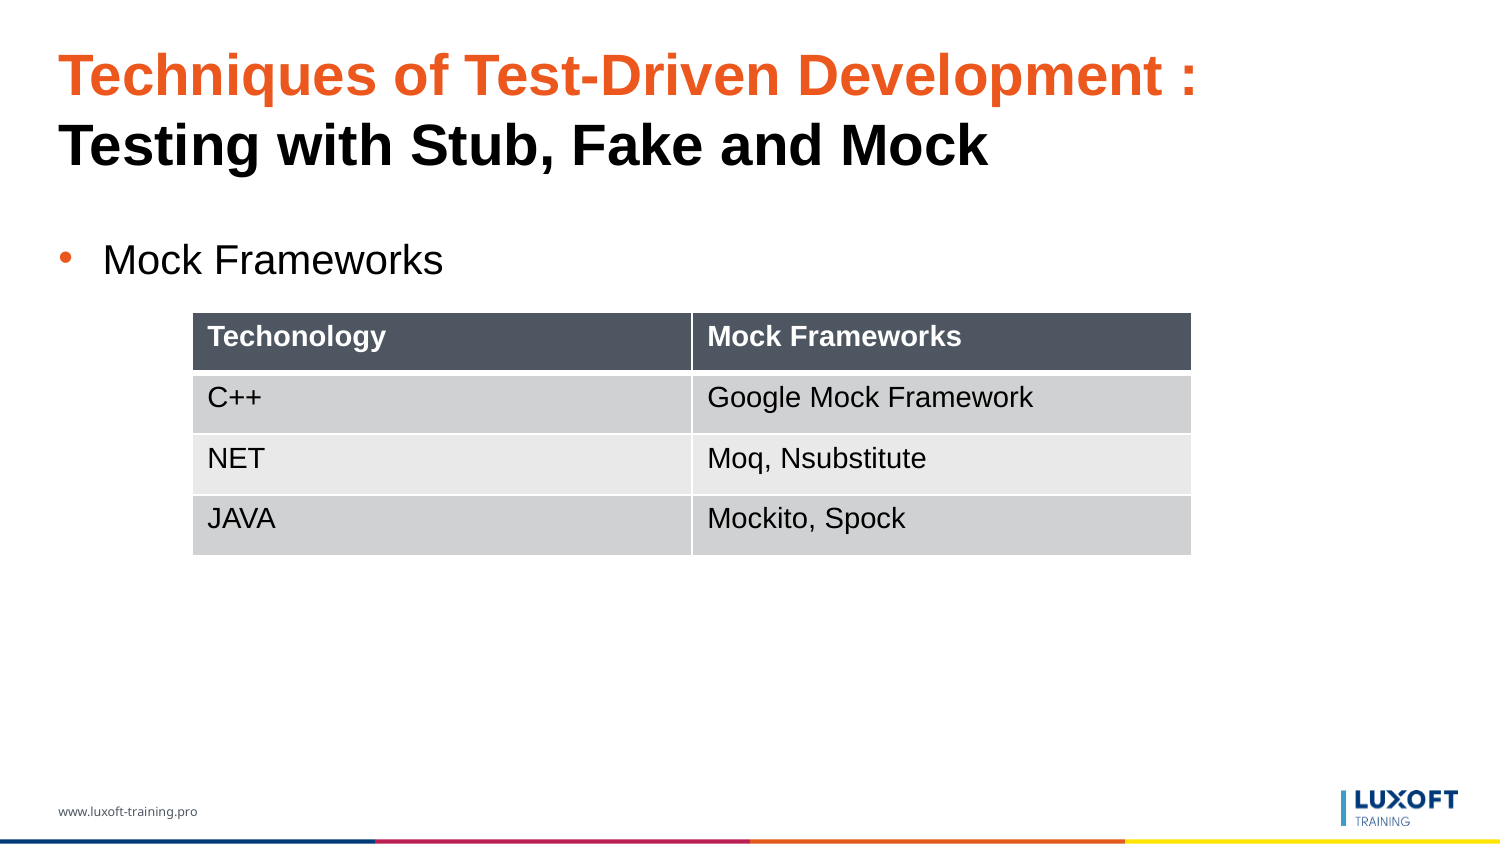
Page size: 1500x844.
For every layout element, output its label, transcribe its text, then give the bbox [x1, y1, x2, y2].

table_header Mock Frameworks [693, 313, 1191, 370]
table_cell NET [193, 435, 691, 494]
picture [1341, 790, 1458, 826]
table_header Techonology [193, 313, 691, 370]
table_cell Mockito, Spock [693, 496, 1191, 555]
table_cell Google Mock Framework [693, 376, 1191, 433]
table_cell Moq, Nsubstitute [693, 435, 1191, 494]
list Mock Frameworks [47, 211, 1457, 296]
table_cell JAVA [193, 496, 691, 555]
table_cell C++ [193, 376, 691, 433]
title Techniques of Test-Driven Development : Testing with Stub, Fake and Mock [47, 75, 1457, 138]
